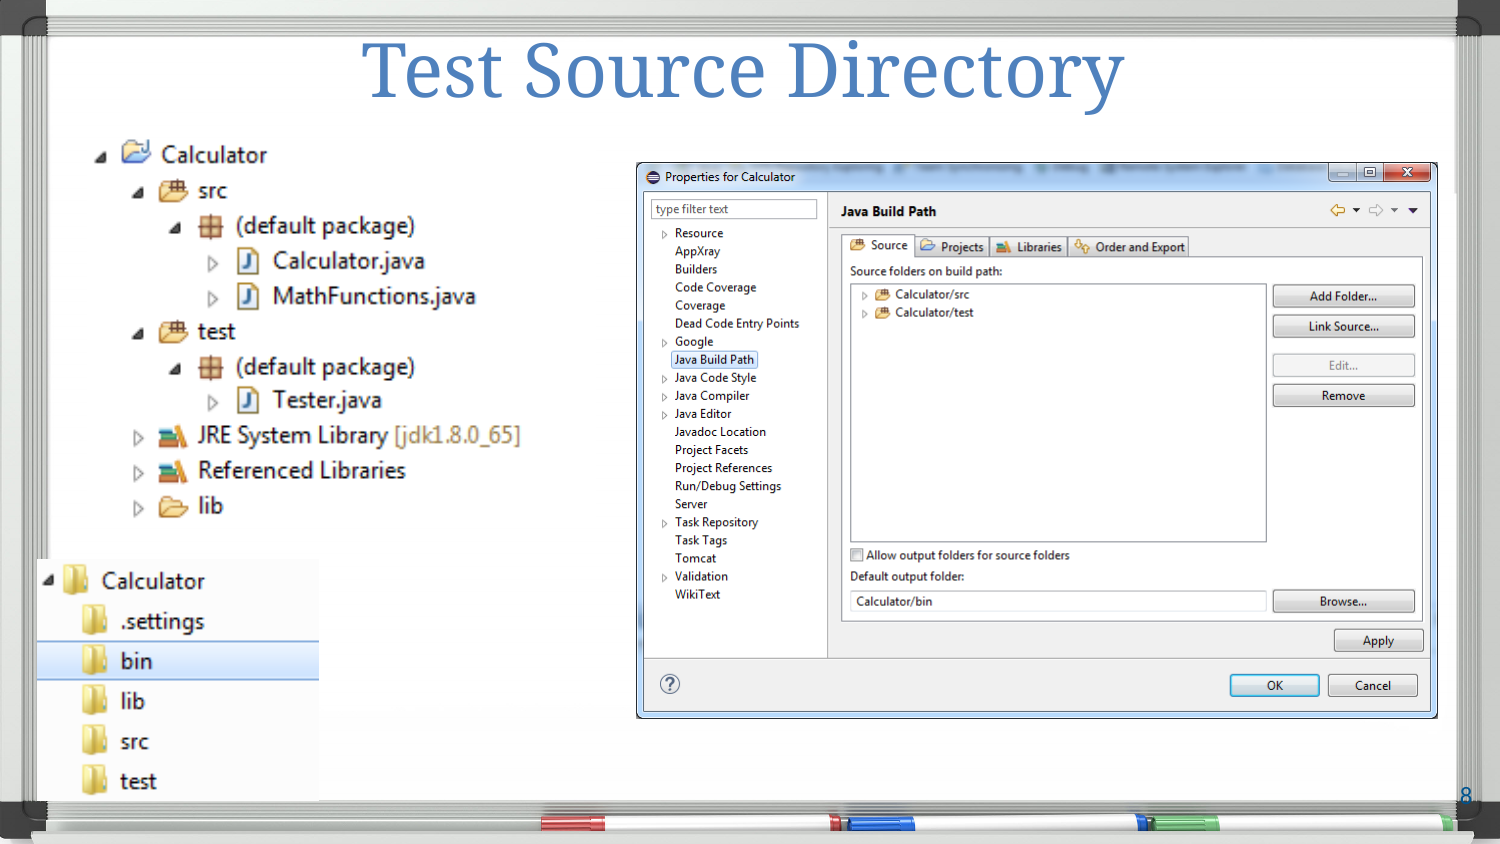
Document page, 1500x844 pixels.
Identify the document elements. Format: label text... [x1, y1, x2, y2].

slide_number 8 [1387, 771, 1488, 817]
title Test Source Directory [12, 17, 1475, 118]
picture [0, 0, 1500, 844]
